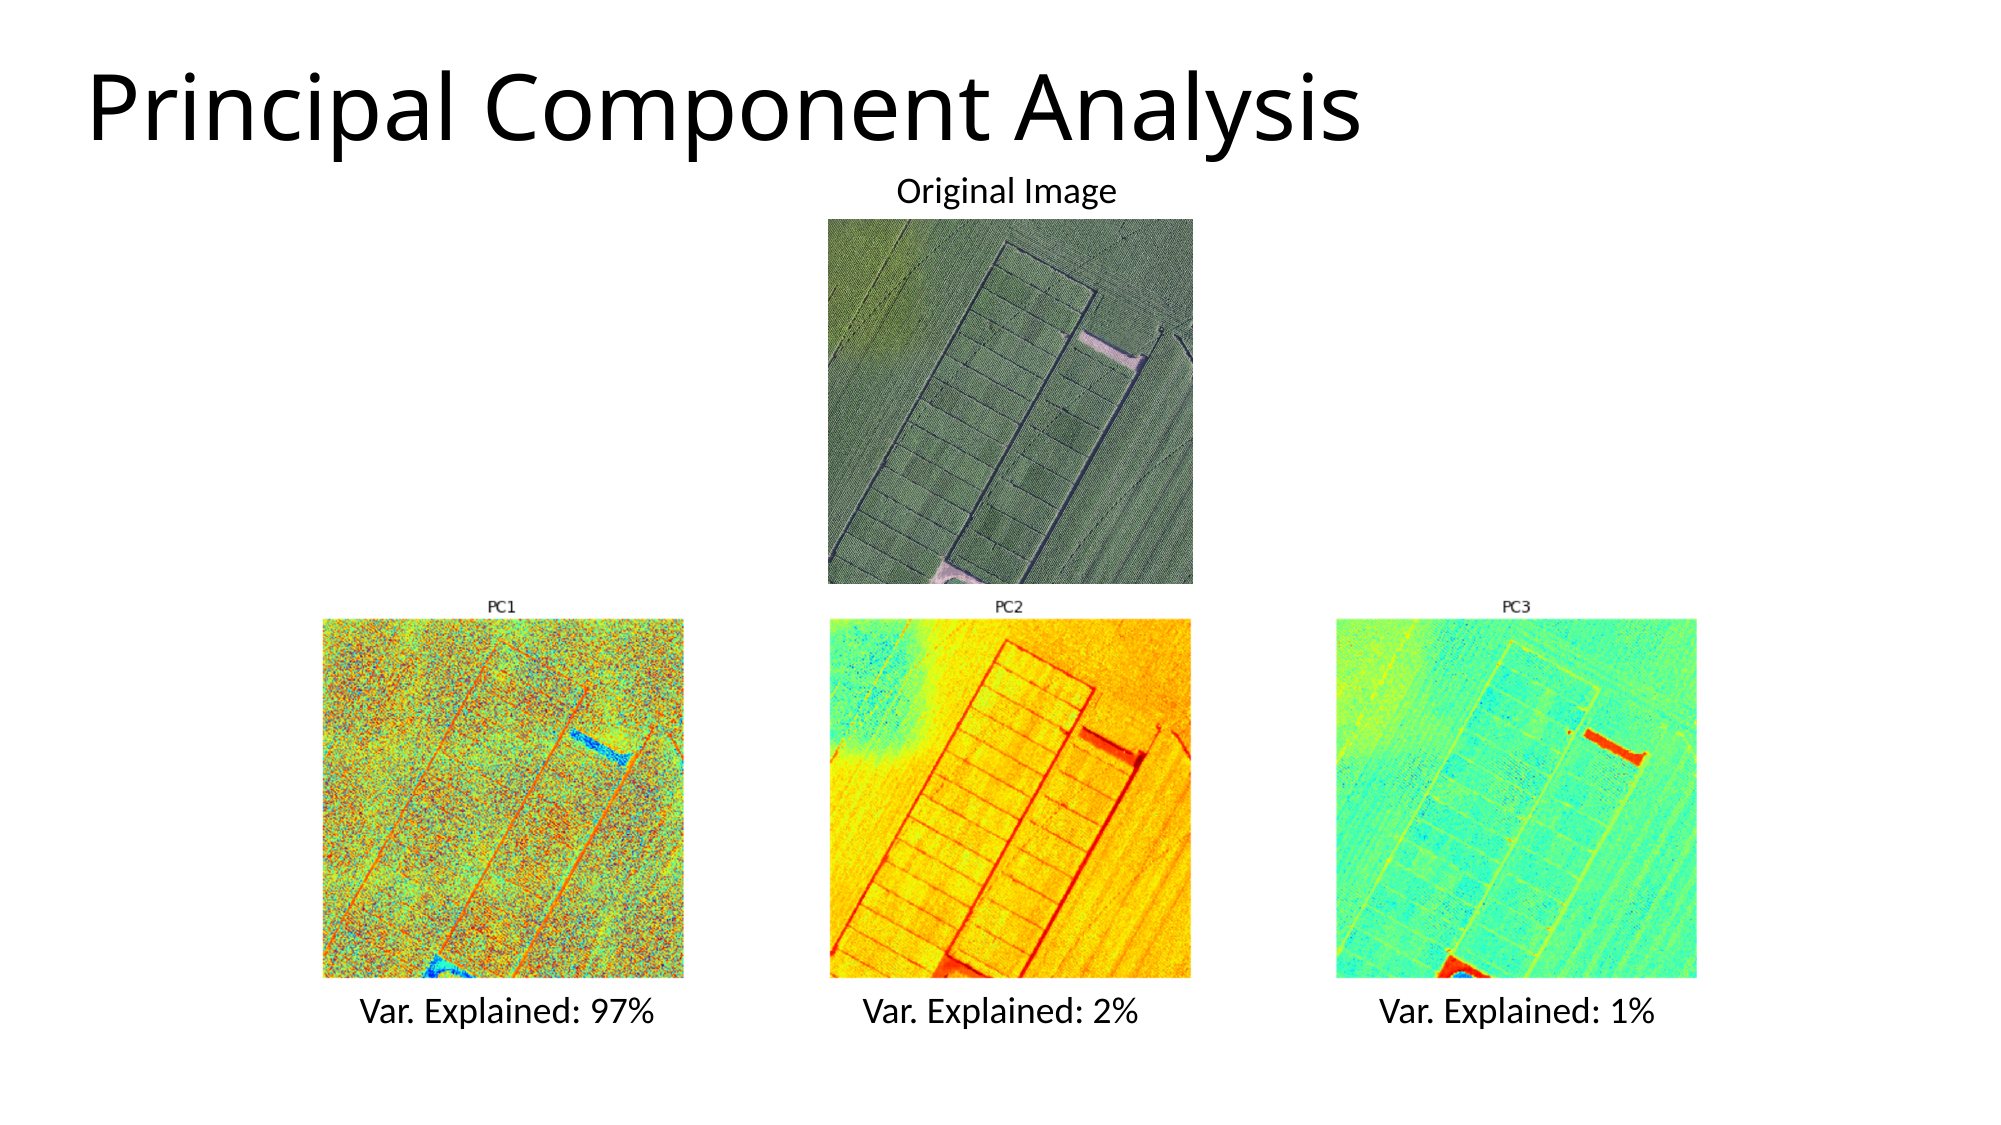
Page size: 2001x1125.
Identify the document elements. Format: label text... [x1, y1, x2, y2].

text_box Var. Explained: 97% [344, 1009, 670, 1039]
picture [304, 219, 1710, 1009]
text_box Var. Explained: 1% [1364, 1009, 1671, 1039]
text_box Var. Explained: 2% [847, 1009, 1154, 1039]
title Principal Component Analysis [70, 1, 1796, 220]
text_box Original Image [881, 158, 1133, 219]
